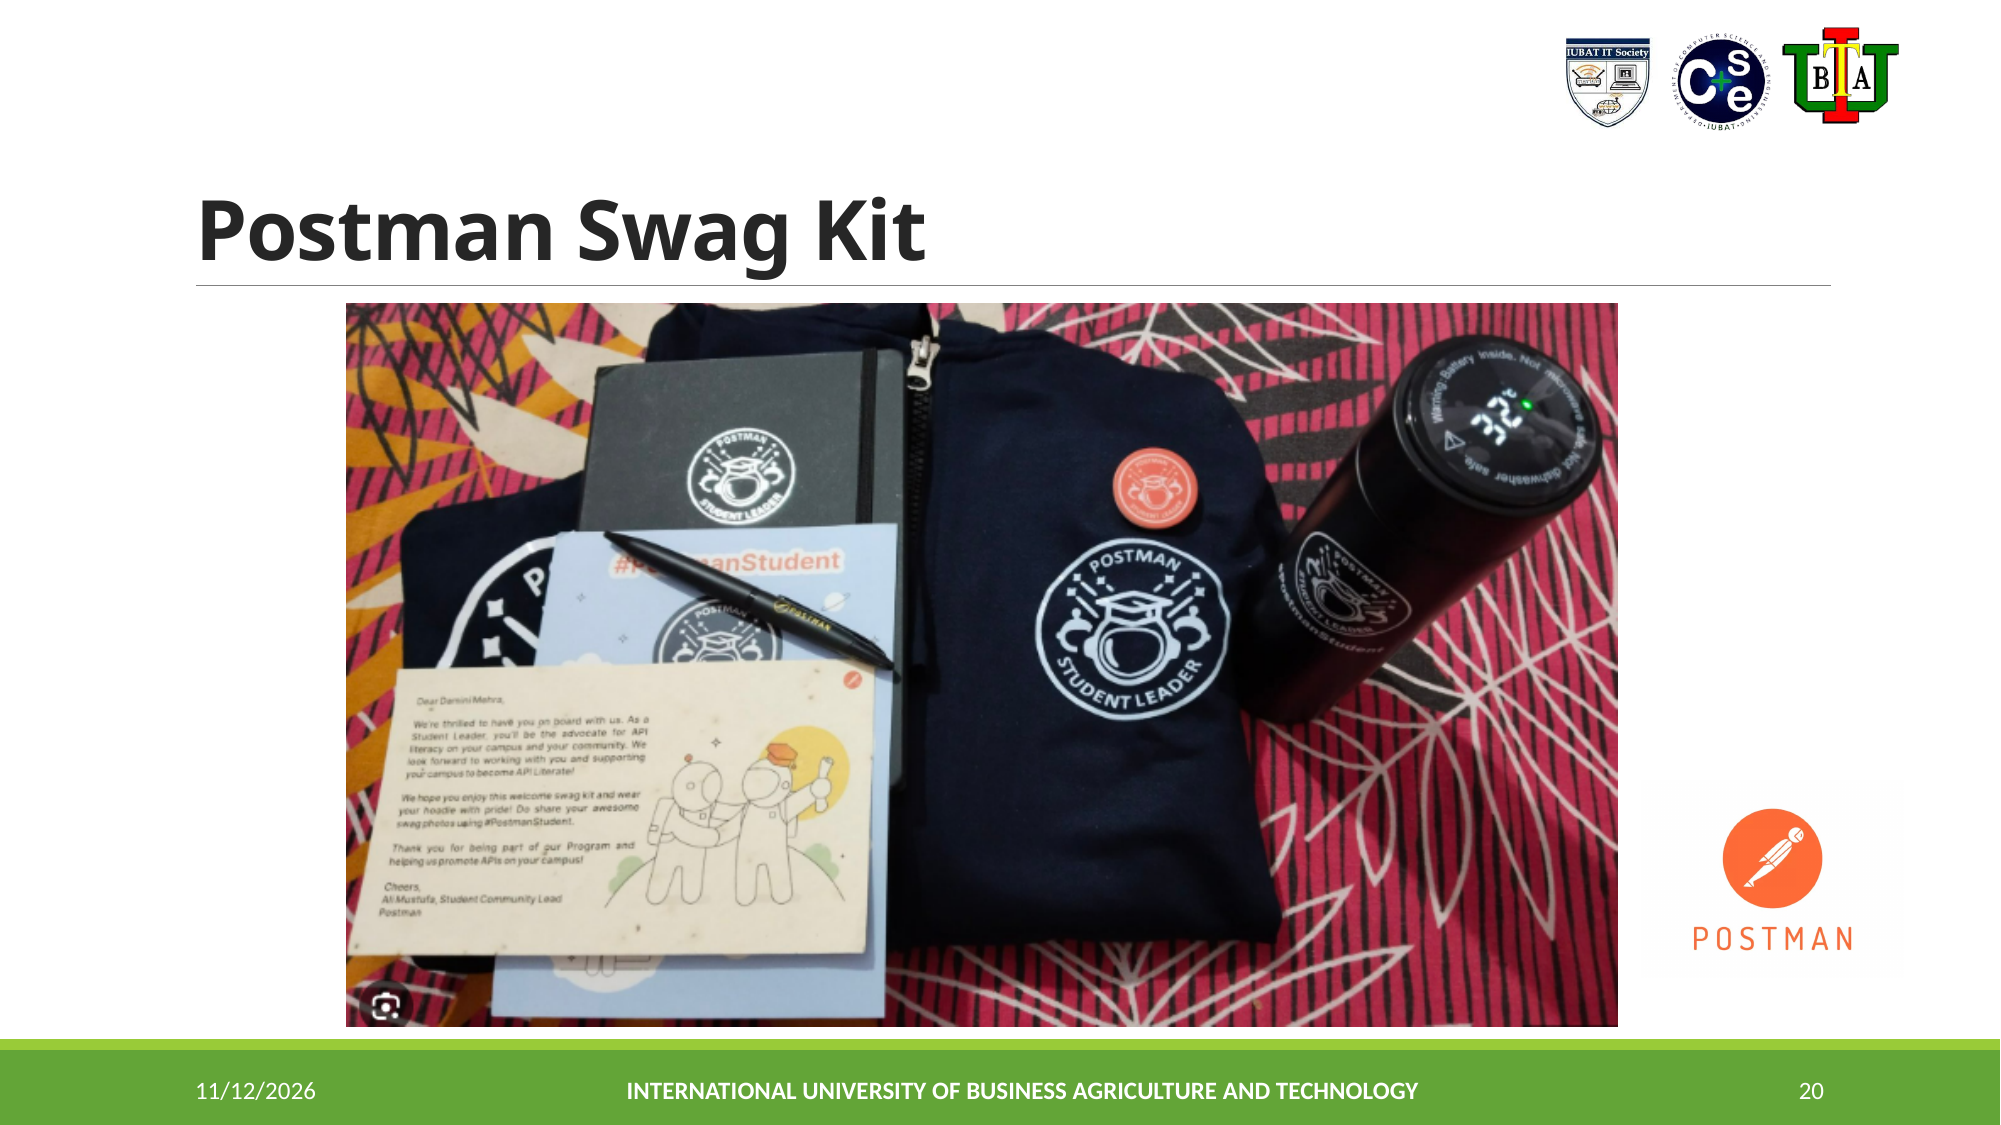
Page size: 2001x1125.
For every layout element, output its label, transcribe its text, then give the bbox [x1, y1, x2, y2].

title Postman Swag Kit [180, 47, 1830, 285]
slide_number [180, 1059, 541, 1120]
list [1674, 23, 1780, 139]
slide_number 20 [1624, 1059, 1840, 1120]
picture [345, 303, 1618, 1028]
picture [1549, 20, 1667, 138]
picture [1640, 780, 1905, 979]
footer International University Of Business Agriculture and Technology [541, 1059, 1505, 1120]
picture [1781, 27, 1899, 131]
